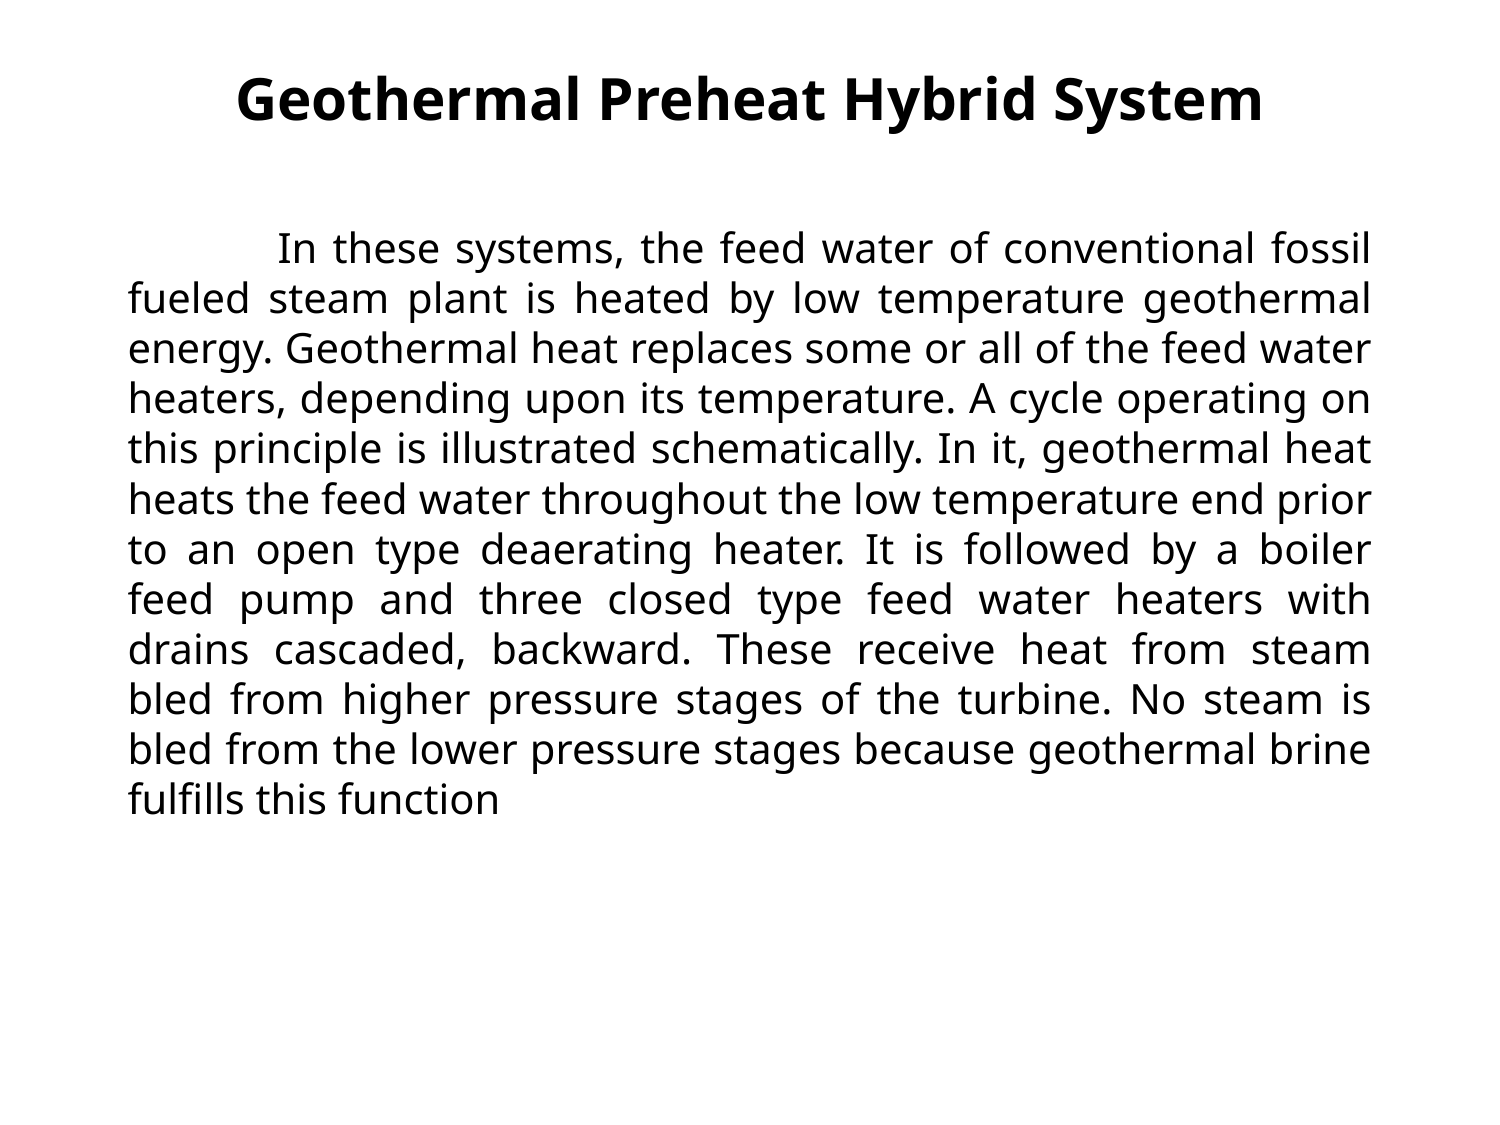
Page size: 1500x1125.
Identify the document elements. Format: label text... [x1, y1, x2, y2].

title Geothermal Preheat Hybrid System [75, 45, 1425, 150]
list In these systems, the feed water of conventional fossil fueled steam plant is heated by low temperature geothermal energy. Geothermal heat replaces some or all of the feed water heaters, depending upon its temperature. A cycle operating on this principle is illustrated schematically. In it, geothermal heat heats the feed water throughout the low temperature end prior to an open type deaerating heater. It is followed by a boiler feed pump and three closed type feed water heaters with drains cascaded, backward. These receive heat from steam bled from higher pressure stages of the turbine. No steam is bled from the lower pressure stages because geothermal brine fulfills this function [112, 156, 1388, 1011]
